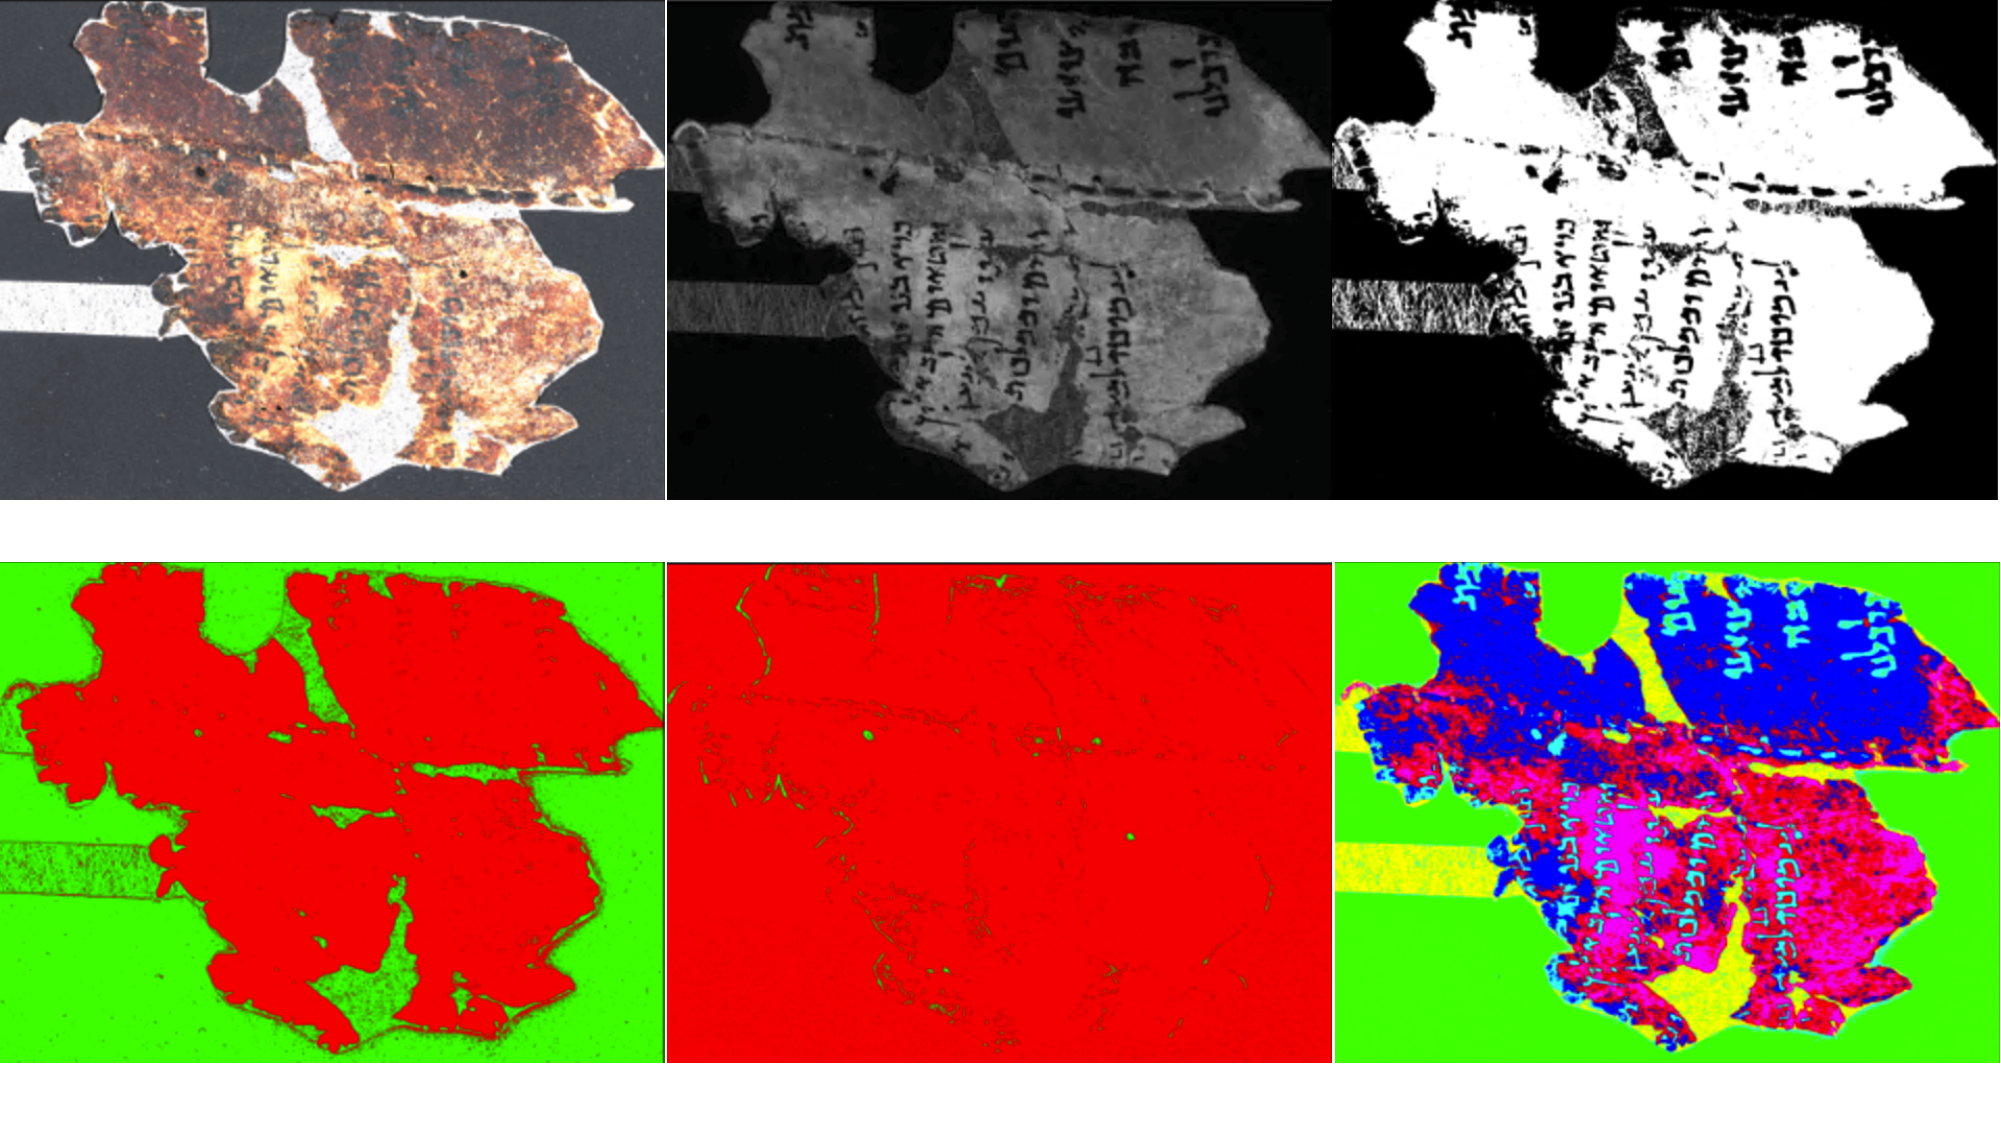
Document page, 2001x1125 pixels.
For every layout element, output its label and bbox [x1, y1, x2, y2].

picture [0, 562, 665, 1063]
picture [0, 0, 665, 500]
picture [667, 0, 1998, 500]
picture [1335, 562, 2000, 1063]
picture [667, 562, 1332, 1063]
